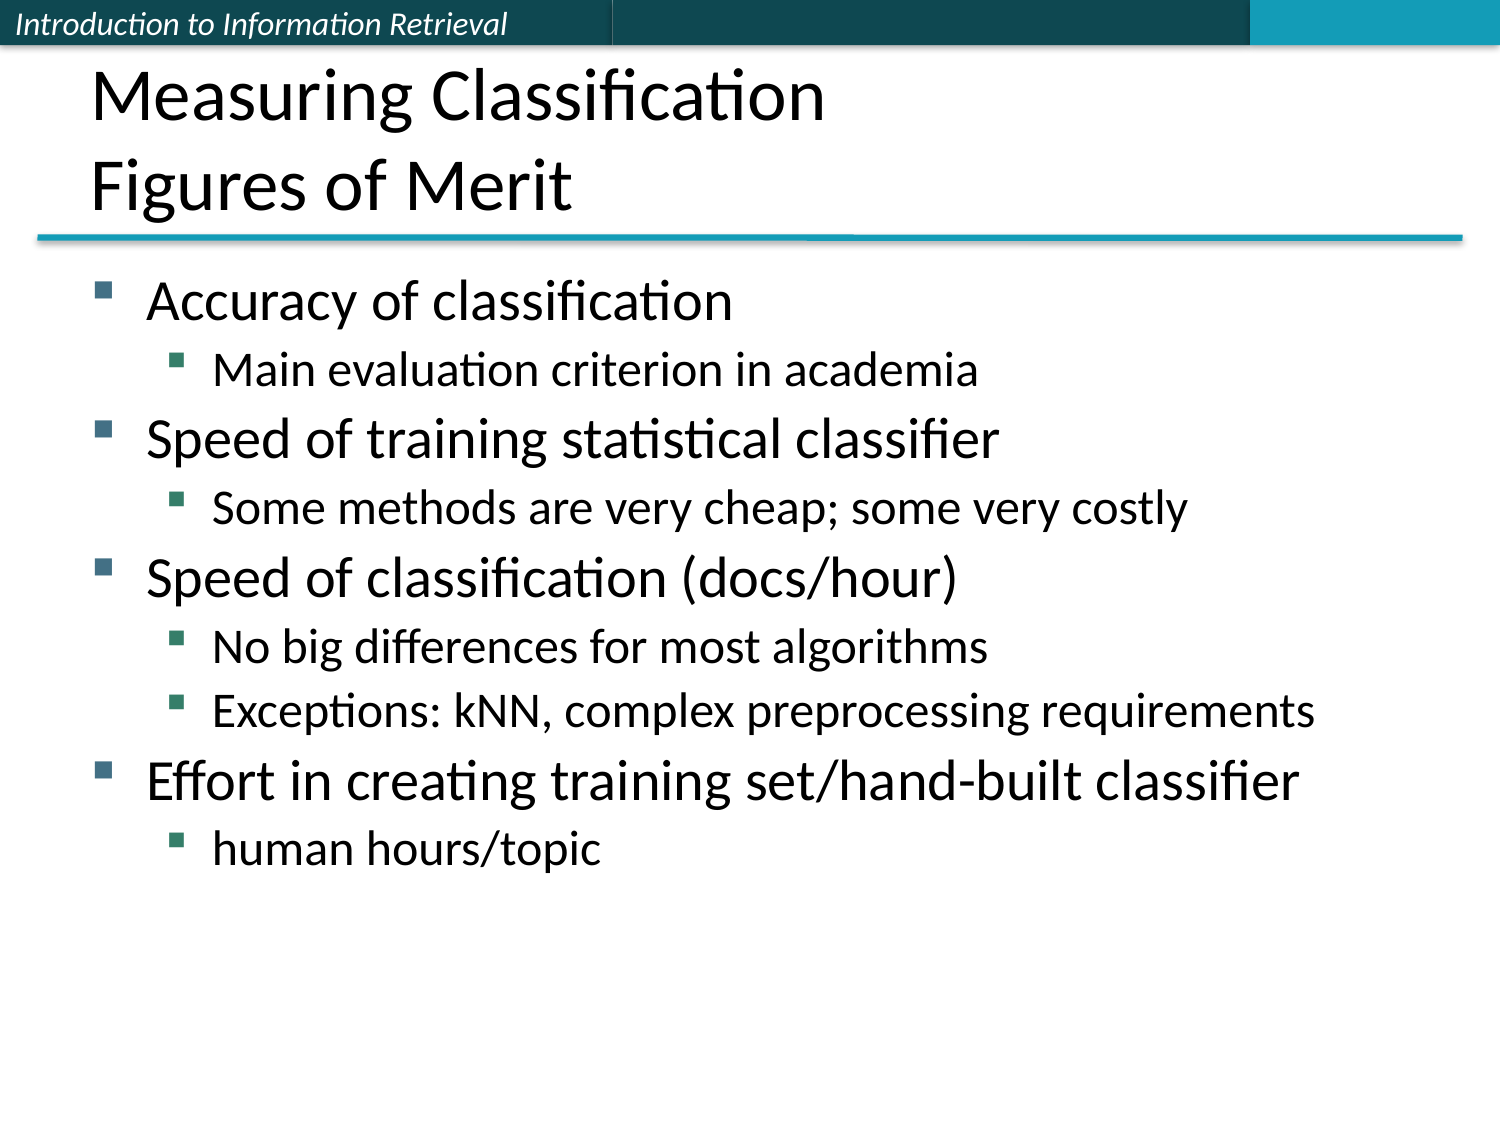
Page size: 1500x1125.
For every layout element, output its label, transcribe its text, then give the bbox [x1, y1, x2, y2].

list Accuracy of classification Main evaluation criterion in academia Speed of training statistical classifier Some methods are very cheap; some very costly Speed of classification (docs/hour) No big differences for most algorithms Exceptions: kNN, complex preprocessing requirements Effort in creating training set/hand-built classifier human hours/topic [75, 262, 1425, 1063]
title Measuring Classification Figures of Merit [75, 45, 1425, 233]
